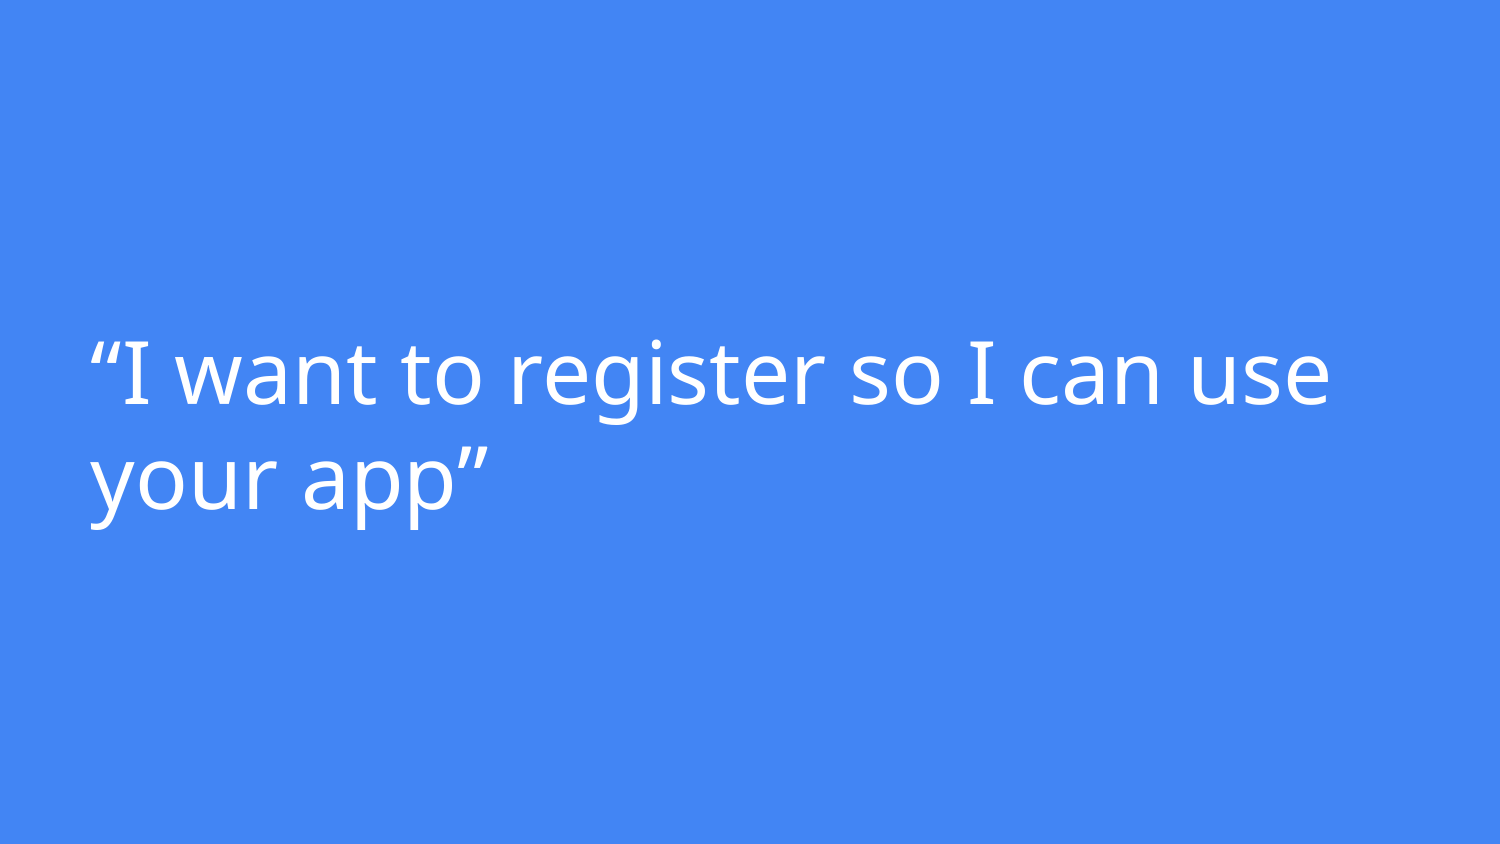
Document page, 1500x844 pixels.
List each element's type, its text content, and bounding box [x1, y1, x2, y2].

title “I want to register so I can use your app” [75, 338, 1425, 505]
